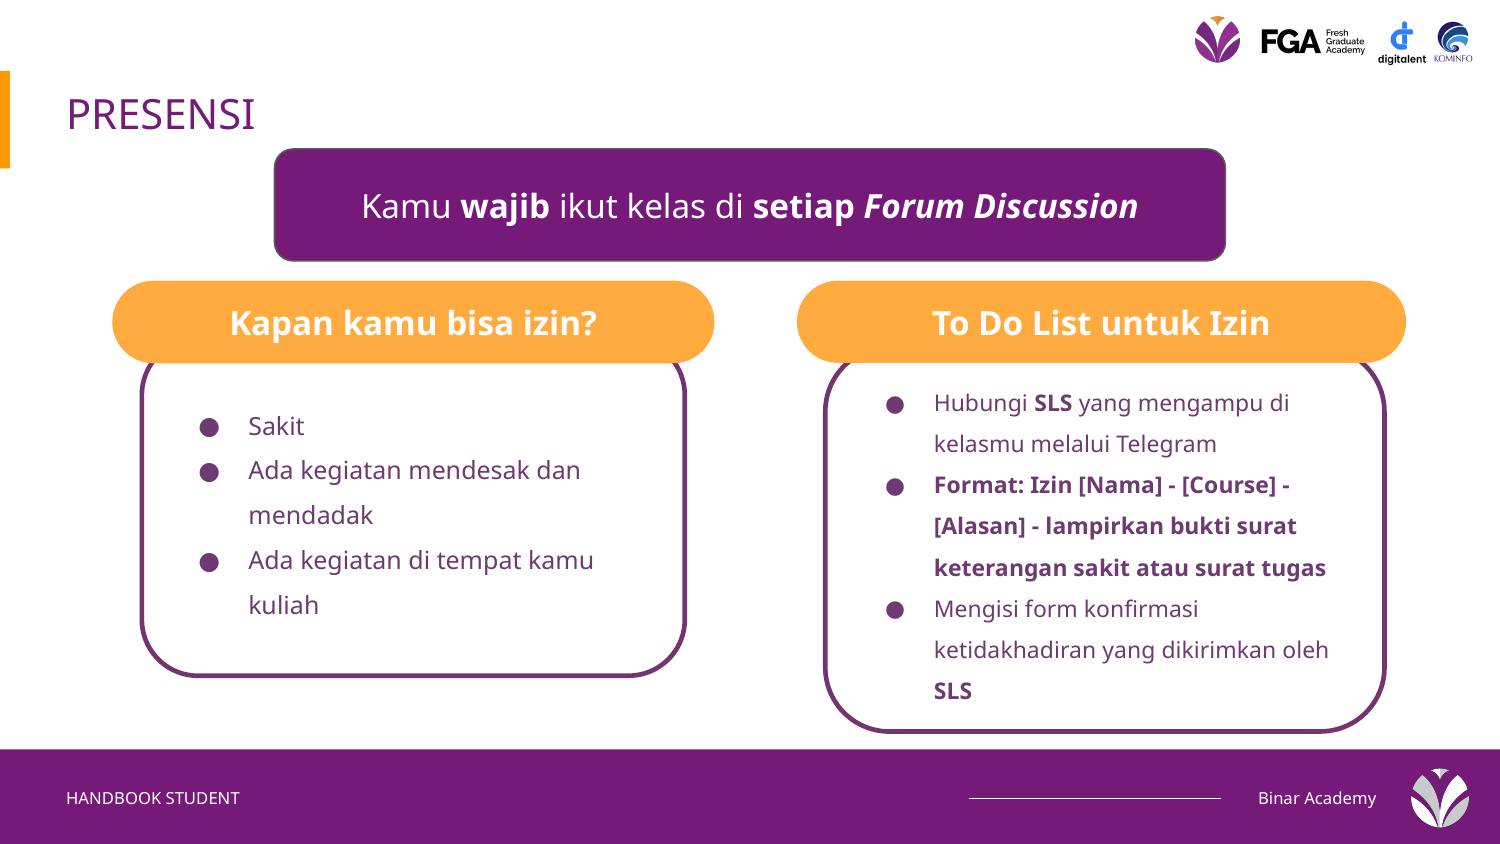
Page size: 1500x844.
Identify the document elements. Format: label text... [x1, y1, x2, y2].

text_box Hubungi SLS yang mengampu di kelasmu melalui Telegram Format: Izin [Nama] - [Course] - [Alasan] - lampirkan bukti surat keterangan sakit atau surat tugas Mengisi form konfirmasi ketidakhadiran yang dikirimkan oleh SLS [825, 363, 1385, 732]
text_box Kamu wajib ikut kelas di setiap Forum Discussion [274, 148, 1226, 261]
text_box To Do List untuk Izin [796, 280, 1407, 363]
title Binar Academy [1043, 751, 1392, 844]
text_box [1192, 5, 1485, 74]
picture [1402, 760, 1478, 836]
title PRESENSI [51, 72, 1449, 167]
text_box Kapan kamu bisa izin? [112, 280, 715, 364]
text_box Sakit Ada kegiatan mendesak dan mendadak Ada kegiatan di tempat kamu kuliah [141, 364, 685, 676]
title HANDBOOK STUDENT [51, 751, 751, 844]
